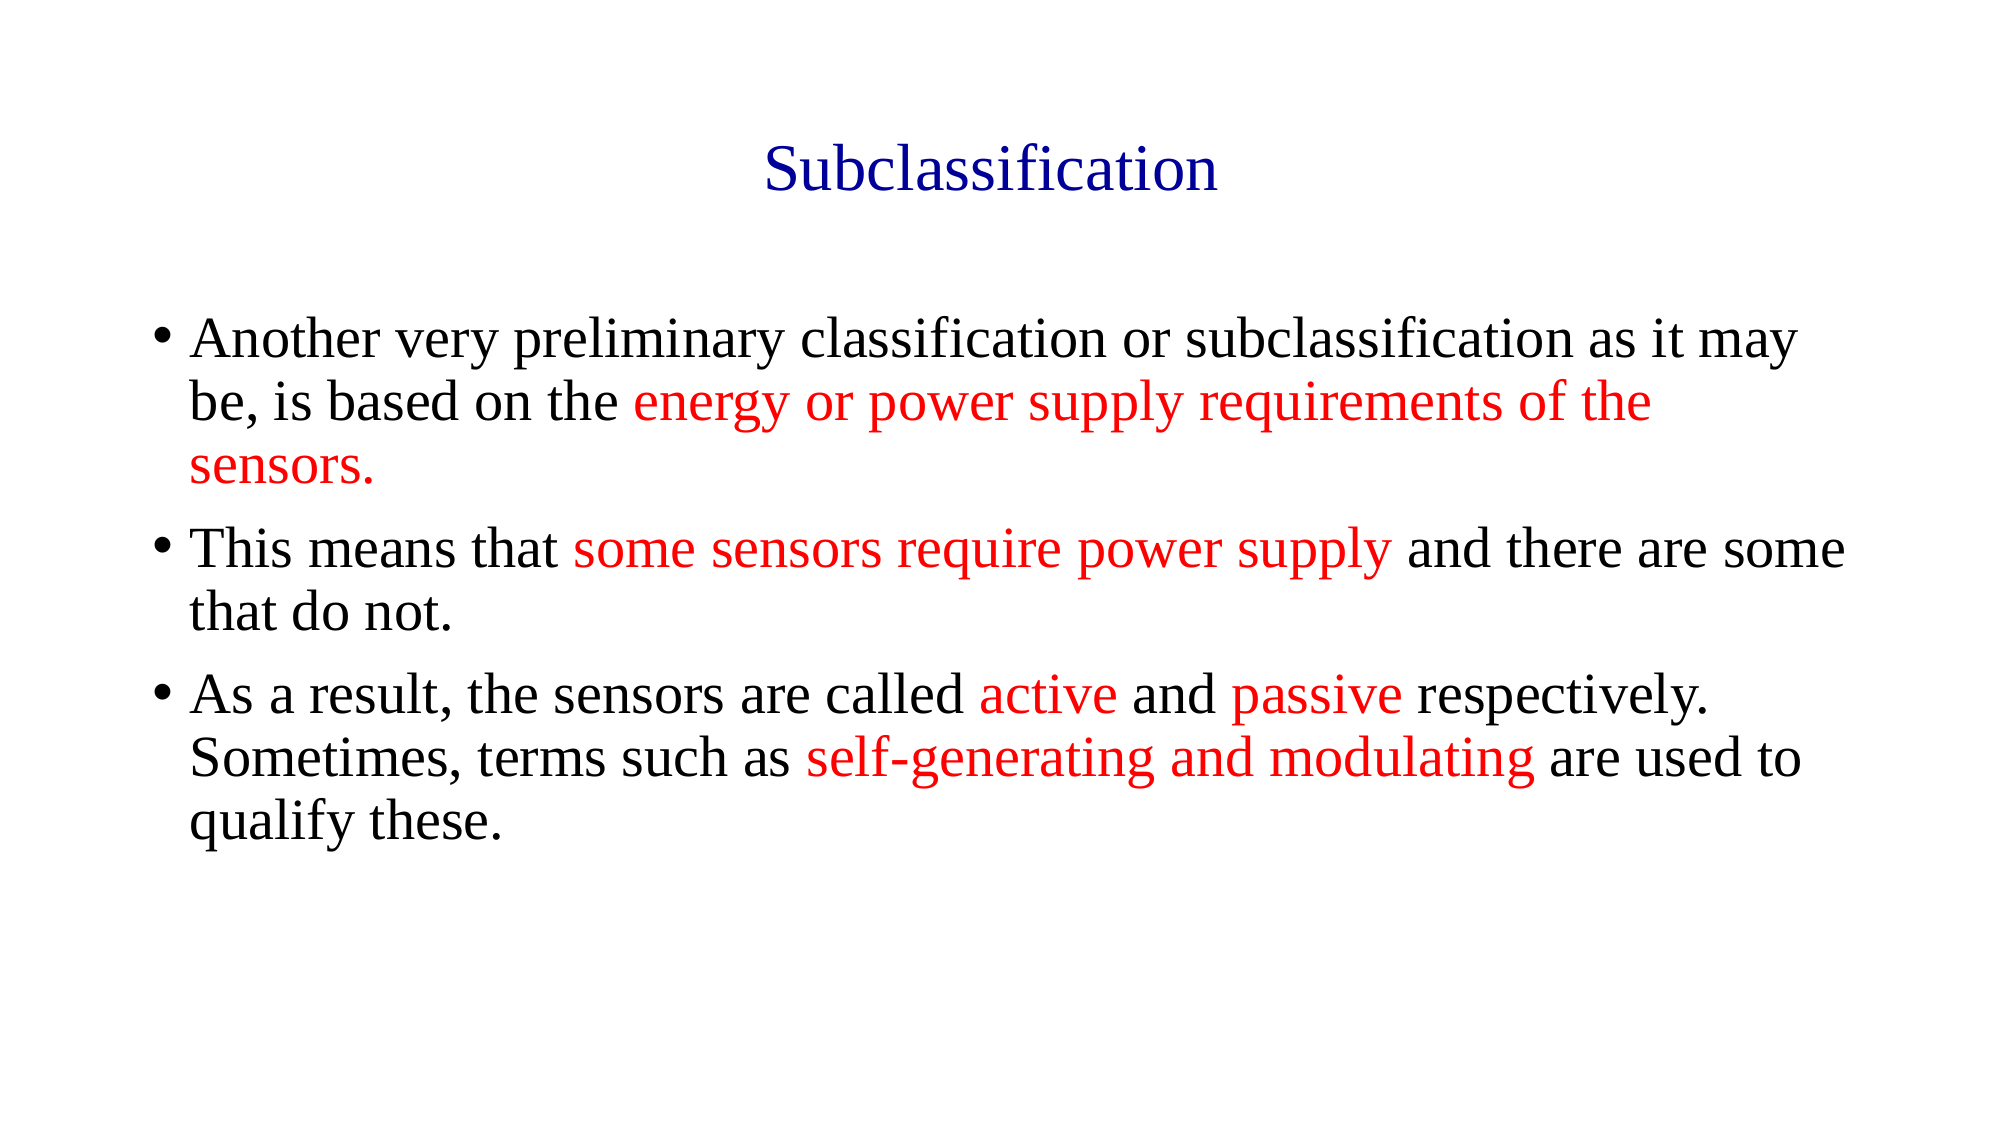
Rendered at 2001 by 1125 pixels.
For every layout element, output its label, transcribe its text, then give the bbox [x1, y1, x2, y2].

list Another very preliminary classification or subclassification as it may be, is based on the energy or power supply requirements of the sensors. This means that some sensors require power supply and there are some that do not. As a result, the sensors are called active and passive respectively. Sometimes, terms such as self-generating and modulating are used to qualify these. [137, 299, 1863, 1014]
title Subclassification [137, 59, 1863, 278]
